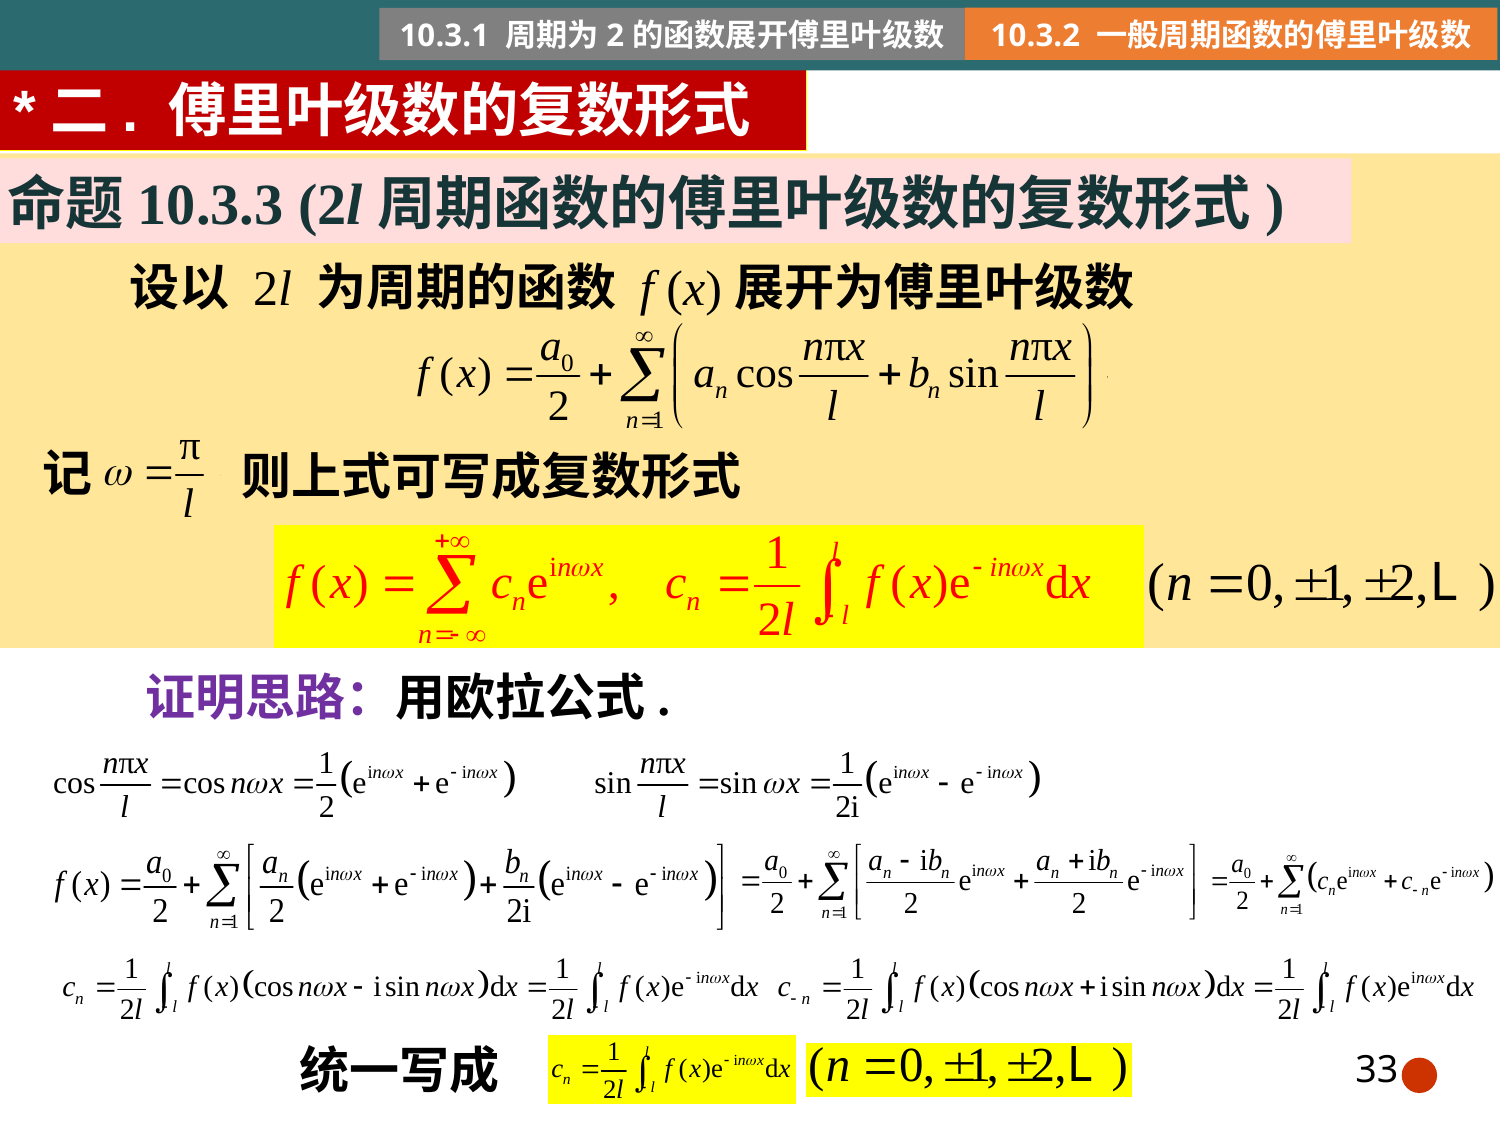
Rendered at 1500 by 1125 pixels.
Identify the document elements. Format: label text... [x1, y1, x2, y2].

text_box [806, 1042, 1132, 1097]
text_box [590, 742, 1046, 825]
text_box 统一写成 [284, 1031, 824, 1105]
text_box [0, 1, 1500, 71]
text_box 记 [27, 433, 101, 517]
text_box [273, 524, 1144, 648]
slide_number 33 [1340, 1037, 1481, 1113]
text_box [406, 319, 1108, 434]
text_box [48, 742, 520, 825]
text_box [734, 839, 1207, 926]
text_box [773, 949, 1481, 1027]
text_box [1144, 558, 1500, 618]
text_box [1205, 844, 1498, 920]
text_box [43, 837, 735, 937]
text_box [0, 152, 1500, 649]
text_box 设以 2l 为周期的函数 f (x)展开为傅里叶级数 [91, 248, 1226, 337]
text_box 10.3.2 一般周期函数的傅里叶级数 [964, 7, 1498, 60]
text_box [547, 1035, 797, 1105]
text_box 则上式可写成复数形式 [226, 437, 764, 513]
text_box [101, 424, 221, 523]
text_box 证明思路：用欧拉公式. [130, 658, 671, 732]
text_box [1401, 1057, 1438, 1094]
text_box 命题10.3.3 (2l周期函数的傅里叶级数的复数形式) [0, 157, 1353, 245]
text_box *二. 傅里叶级数的复数形式 [0, 71, 807, 151]
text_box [58, 949, 764, 1027]
